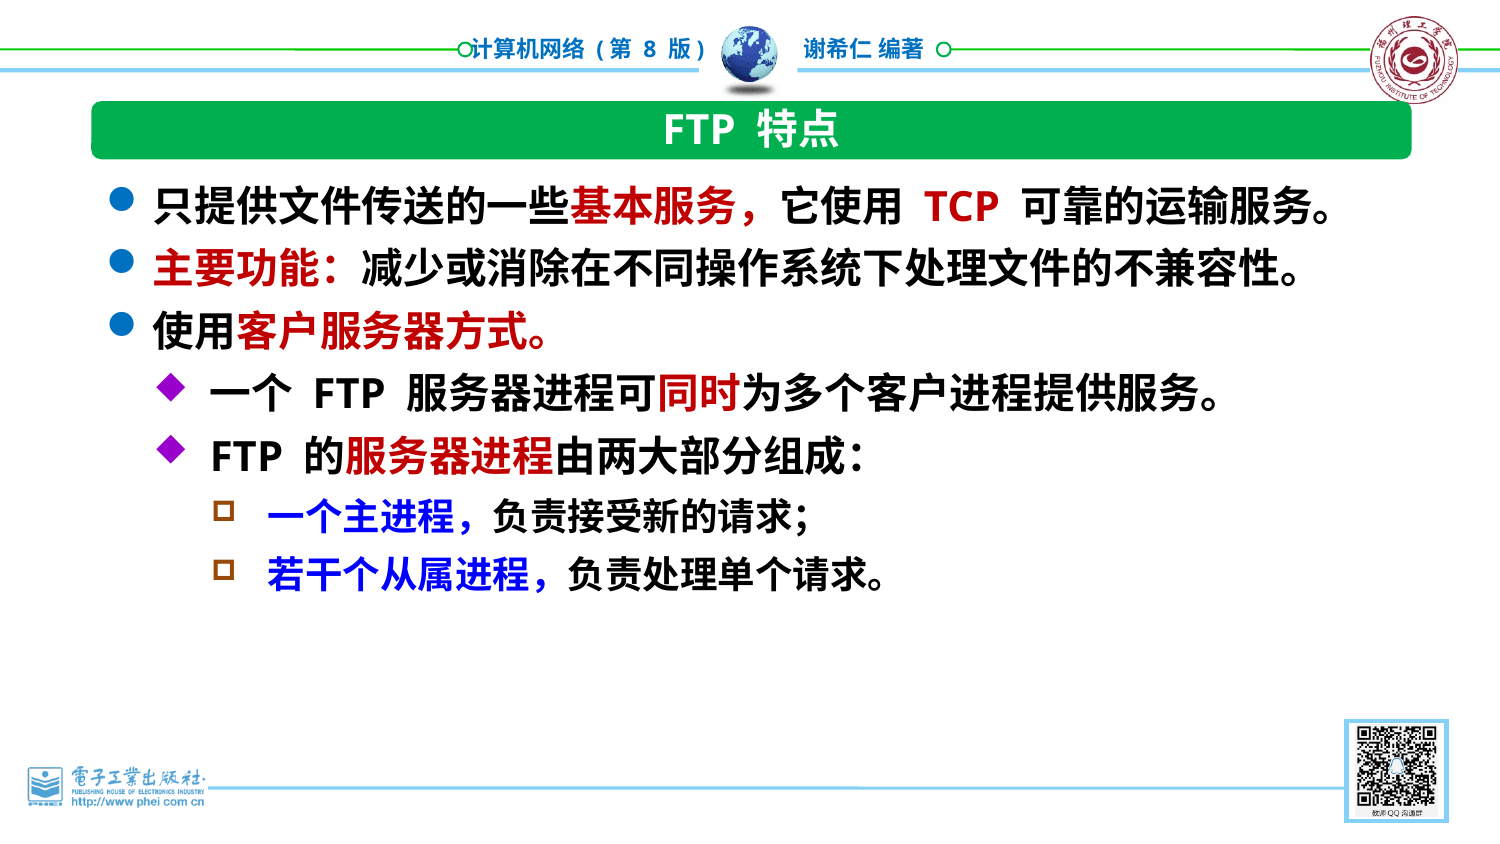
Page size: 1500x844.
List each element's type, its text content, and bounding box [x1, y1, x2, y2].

picture [23, 764, 208, 809]
picture [719, 24, 779, 95]
text_box 只提供文件传送的一些基本服务，它使用 TCP 可靠的运输服务。 主要功能：减少或消除在不同操作系统下处理文件的不兼容性。 使用客户服务器方式。 一个 FTP 服务器进程可同时为多个客户进程提供服务。 FTP 的服务器进程由两大部分组成： 一个主进程，负责接受新的请求； 若干个从属进程，负责处理单个请求。 [91, 159, 1412, 604]
text_box [856, 101, 1412, 159]
picture [1370, 16, 1458, 104]
text_box [91, 101, 647, 159]
picture [1355, 724, 1438, 817]
text_box FTP 特点 [647, 95, 856, 159]
